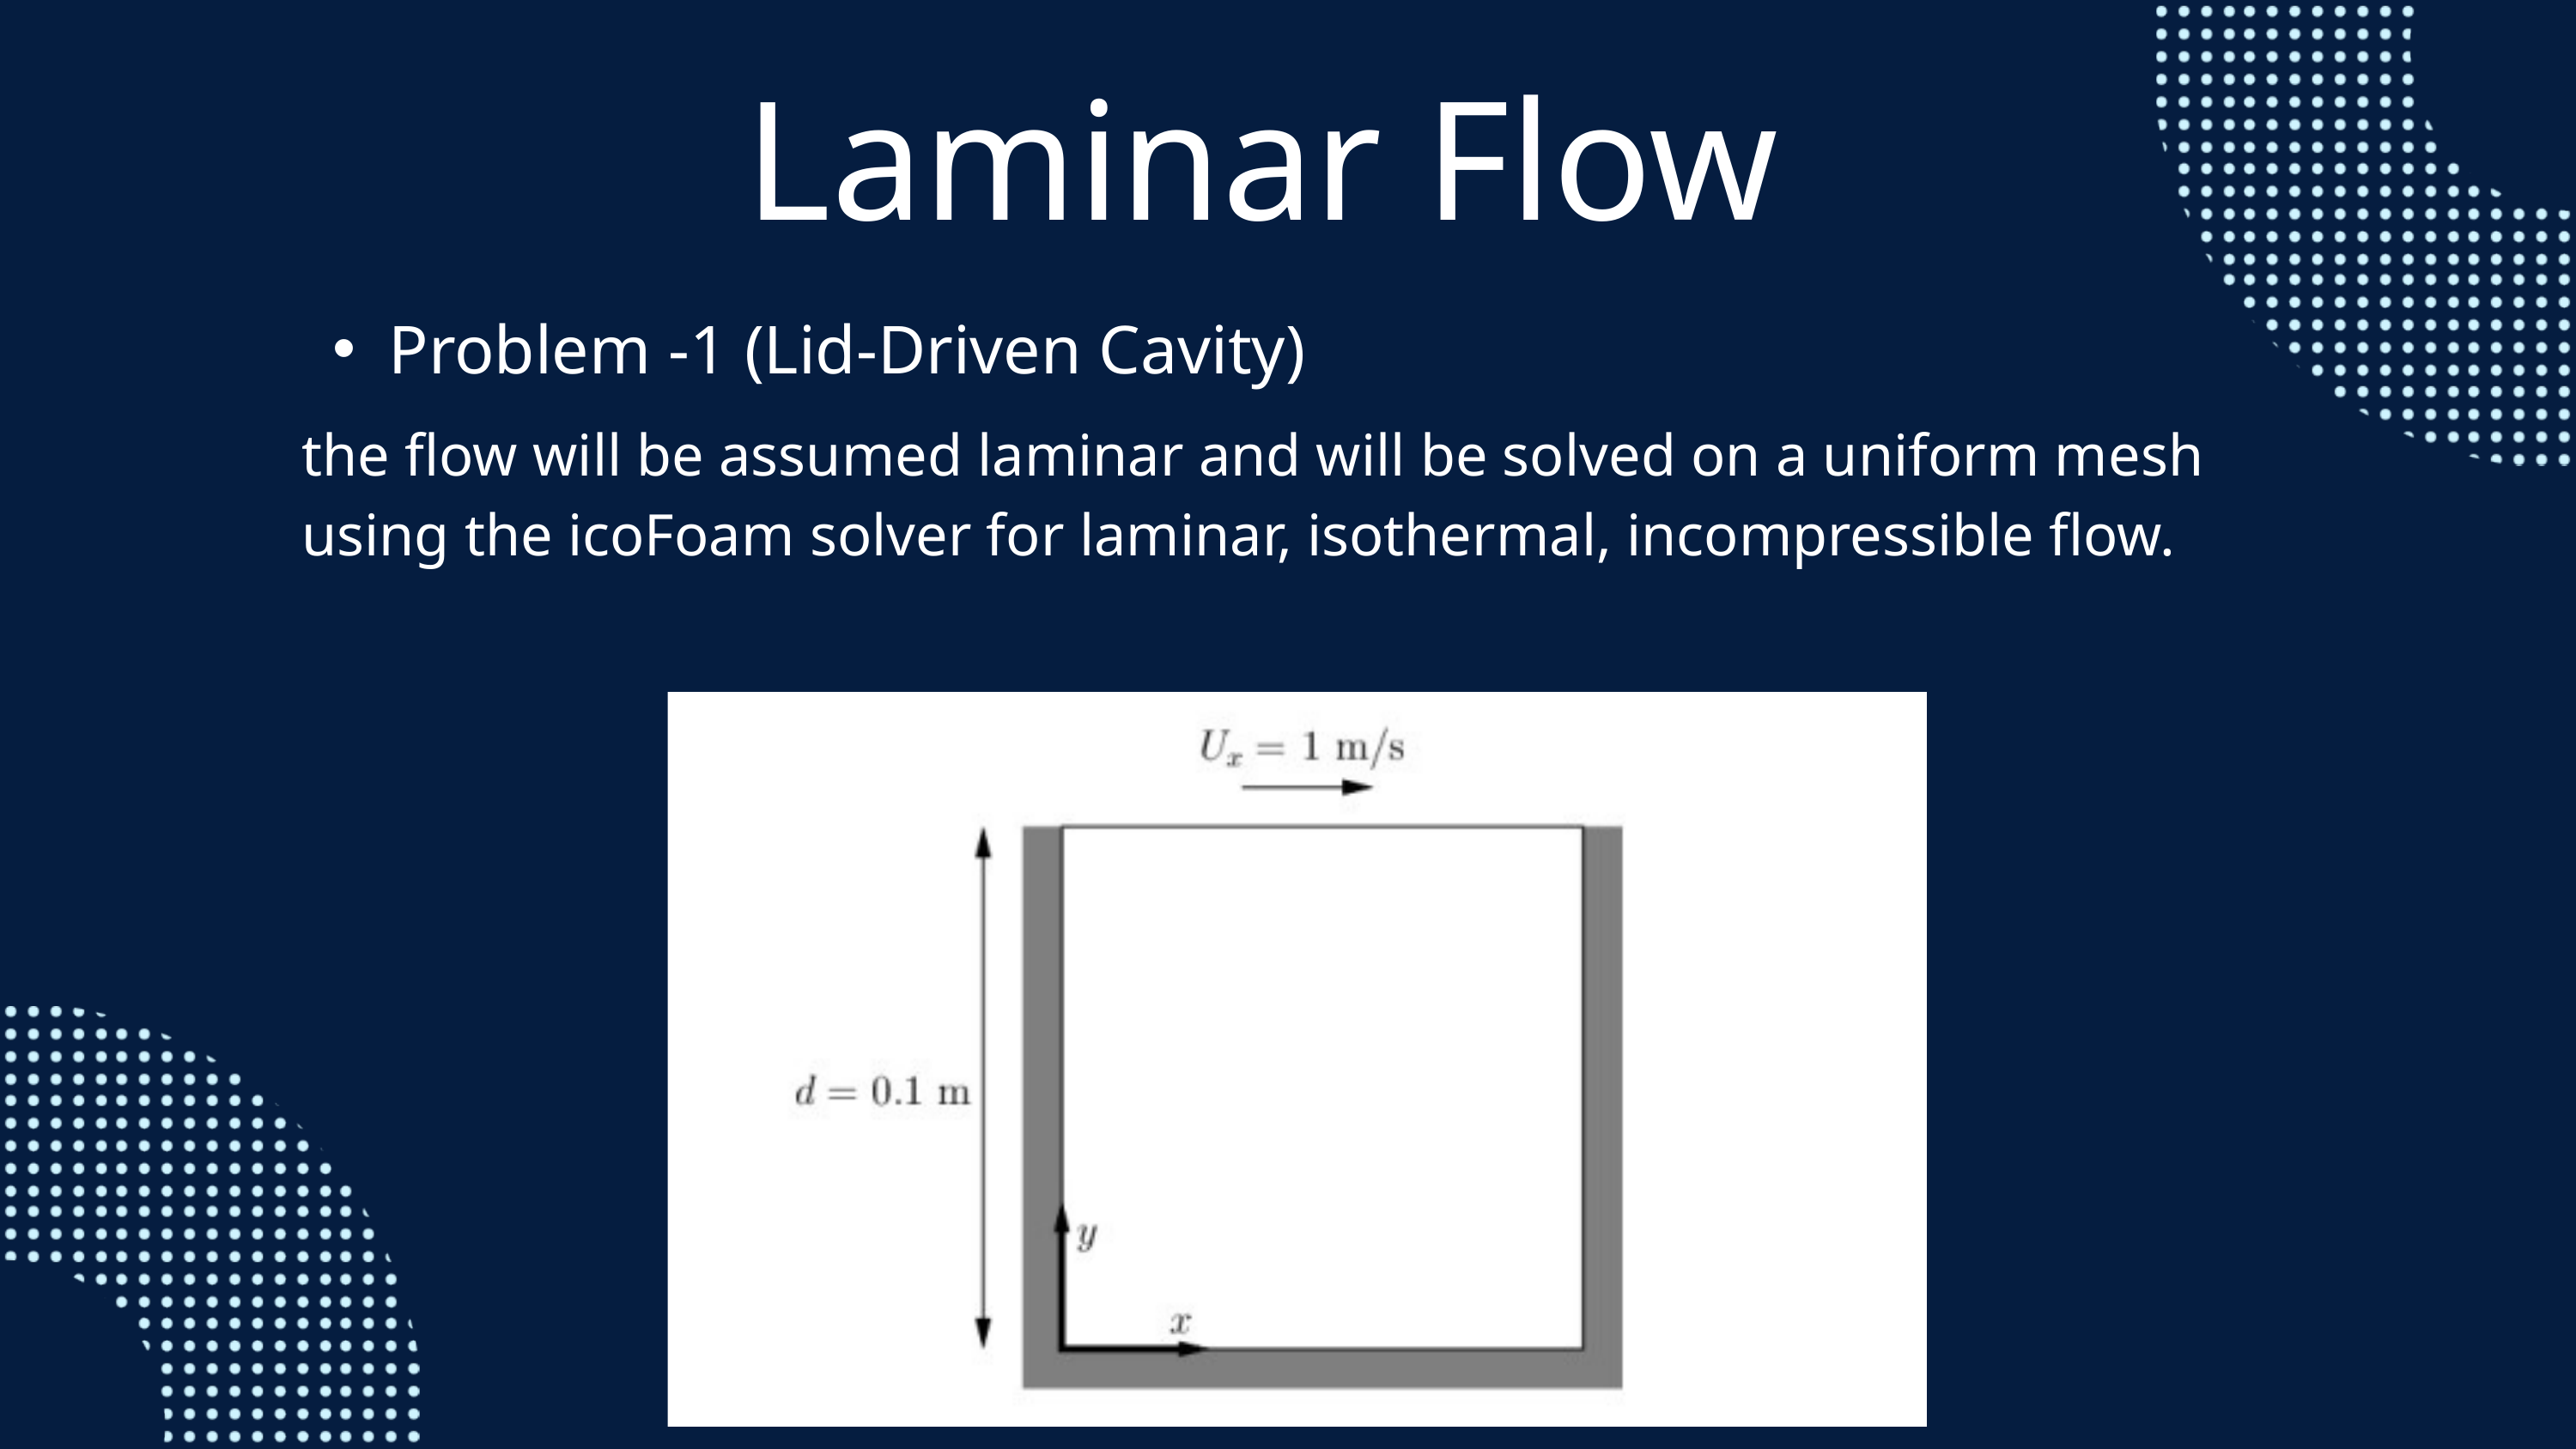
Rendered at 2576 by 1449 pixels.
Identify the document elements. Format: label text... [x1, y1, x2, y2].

text_box [2156, 0, 2576, 466]
text_box Problem -1 (Lid-Driven Cavity) [245, 294, 1354, 387]
text_box [0, 1006, 420, 1449]
text_box the flow will be assumed laminar and will be solved on a uniform mesh using the icoFoam solver for laminar, isothermal, incompressible flow. [301, 407, 2263, 568]
text_box Laminar Flow [725, 22, 1800, 253]
text_box [667, 692, 1928, 1427]
